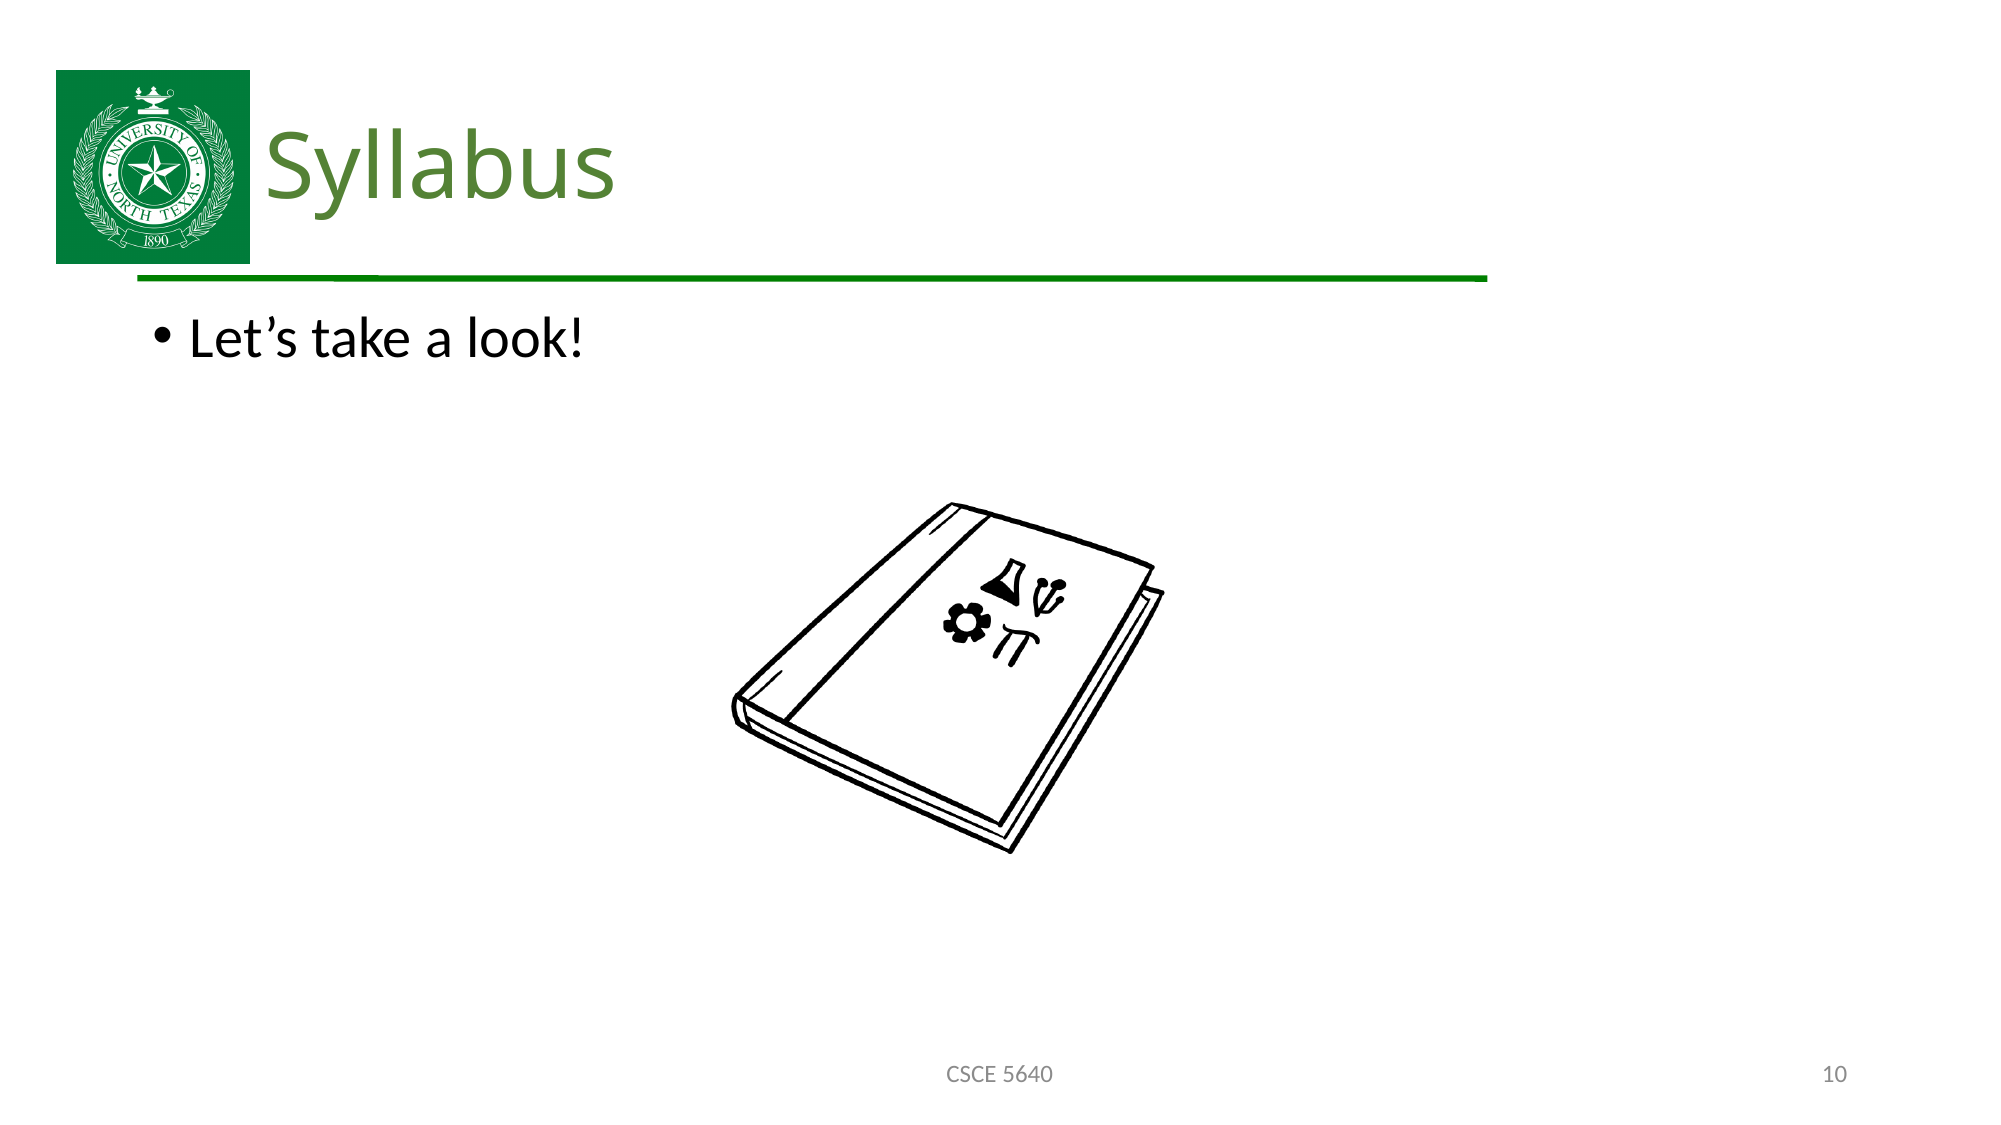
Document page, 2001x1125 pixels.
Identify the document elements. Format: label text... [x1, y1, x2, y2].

picture [56, 70, 249, 264]
slide_number 10 [1412, 1042, 1863, 1103]
footer CSCE 5640 [662, 1042, 1338, 1103]
list Let’s take a look! [137, 299, 1863, 1014]
title Syllabus [249, 59, 1863, 278]
picture [719, 488, 1175, 864]
